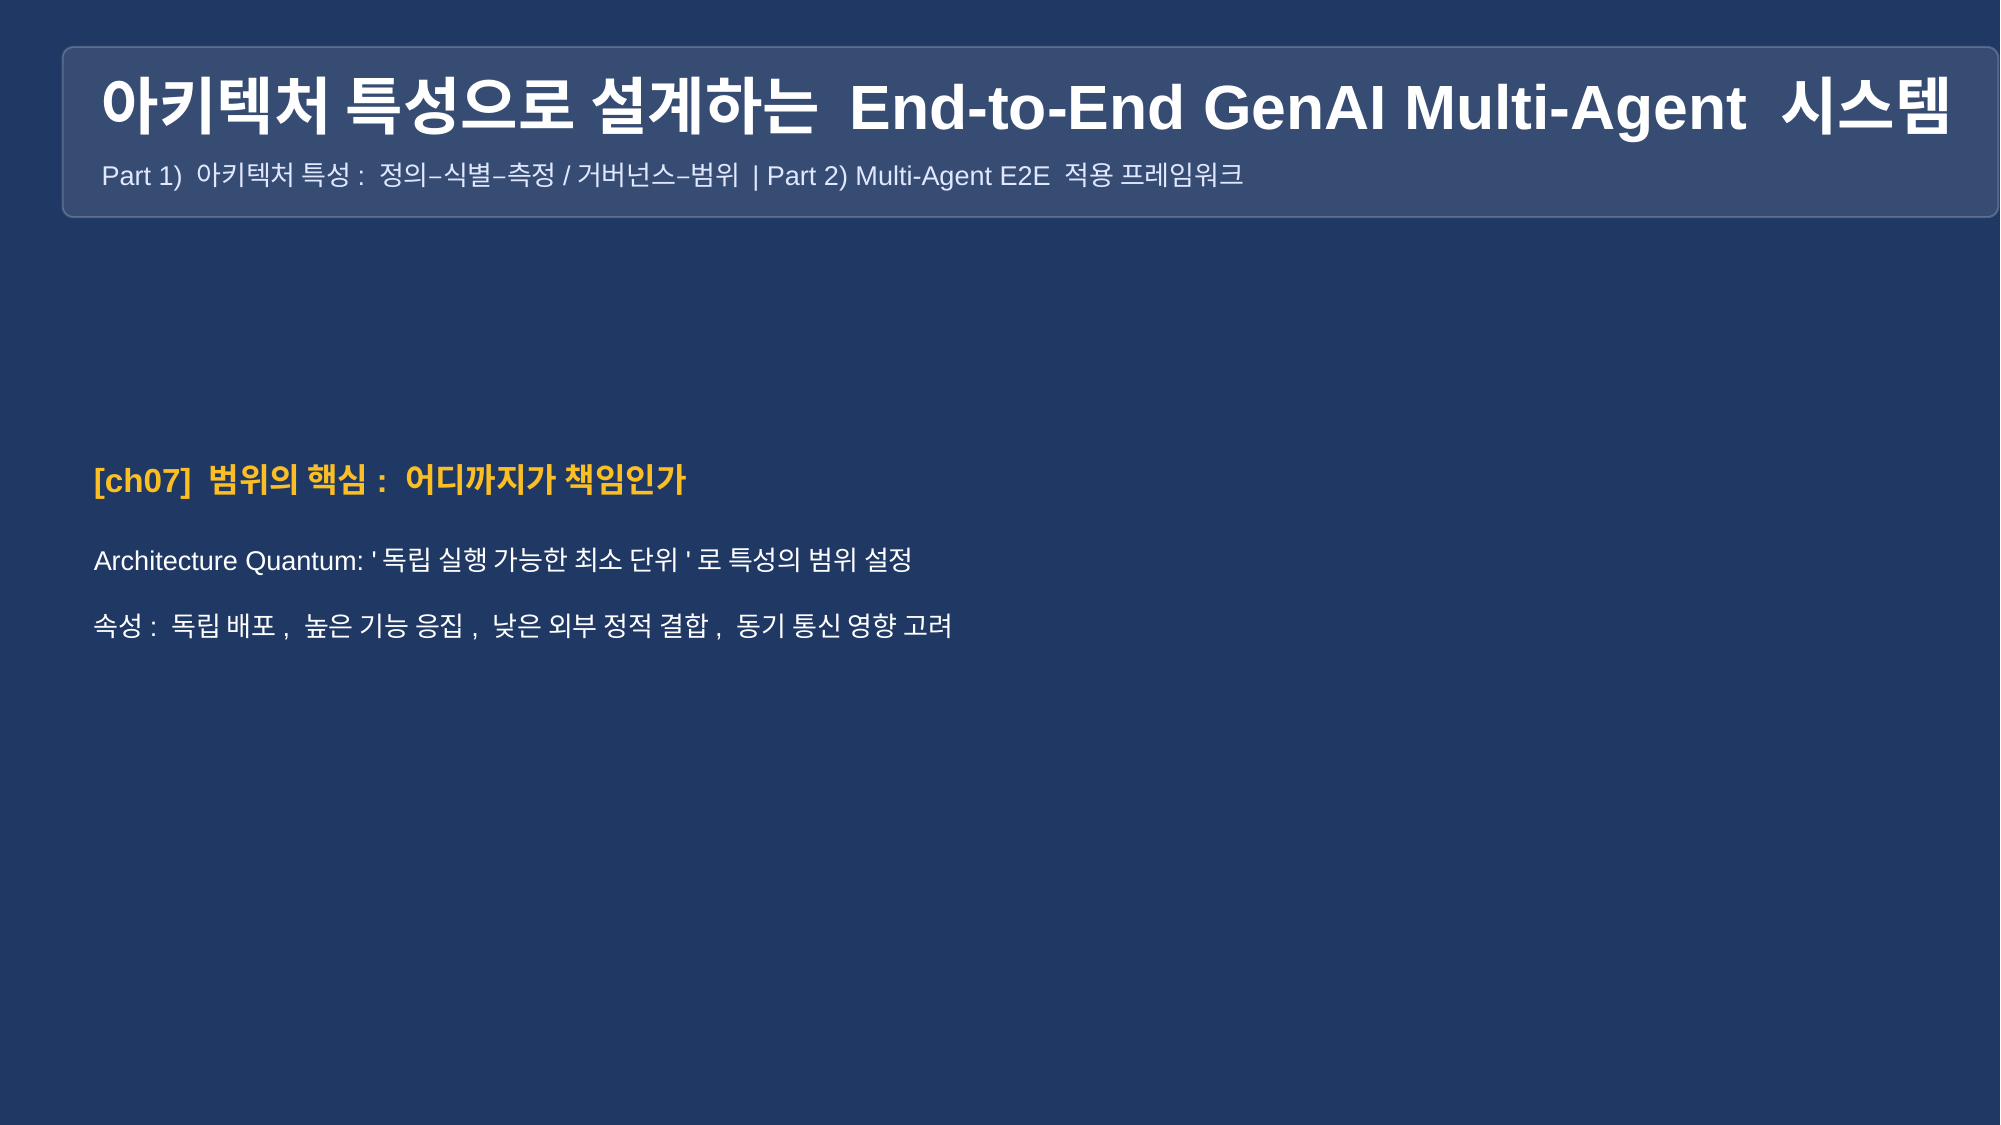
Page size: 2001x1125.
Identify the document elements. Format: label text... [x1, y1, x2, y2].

text_box Part 1) 아키텍처 특성: 정의–식별–측정/거버넌스–범위 | Part 2) Multi-Agent E2E 적용 프레임워크 [101, 154, 1260, 194]
text_box [62, 46, 1999, 218]
text_box 속성: 독립 배포, 높은 기능 응집, 낮은 외부 정적 결합, 동기 통신 영향 고려 [93, 604, 988, 647]
text_box 아키텍처 특성으로 설계하는 End-to-End GenAI Multi-Agent 시스템 [101, 59, 2000, 151]
text_box Architecture Quantum: '독립 실행 가능한 최소 단위'로 특성의 범위 설정 [93, 537, 966, 581]
text_box [ch07] 범위의 핵심: 어디까지가 책임인가 [93, 454, 728, 505]
